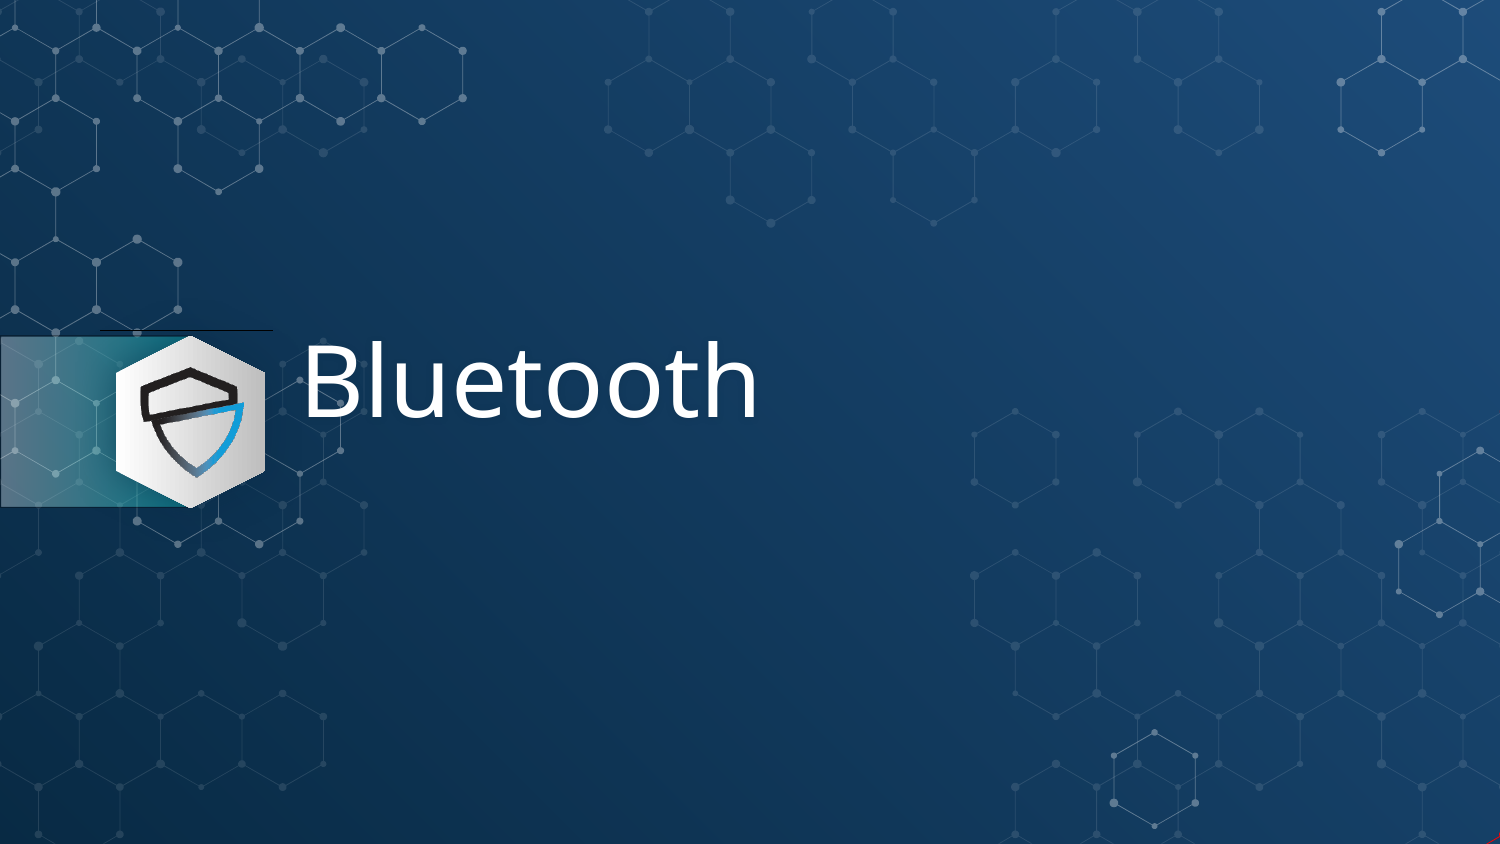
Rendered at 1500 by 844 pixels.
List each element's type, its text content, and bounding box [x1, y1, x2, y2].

title Bluetooth [299, 338, 1388, 439]
picture [100, 330, 273, 514]
